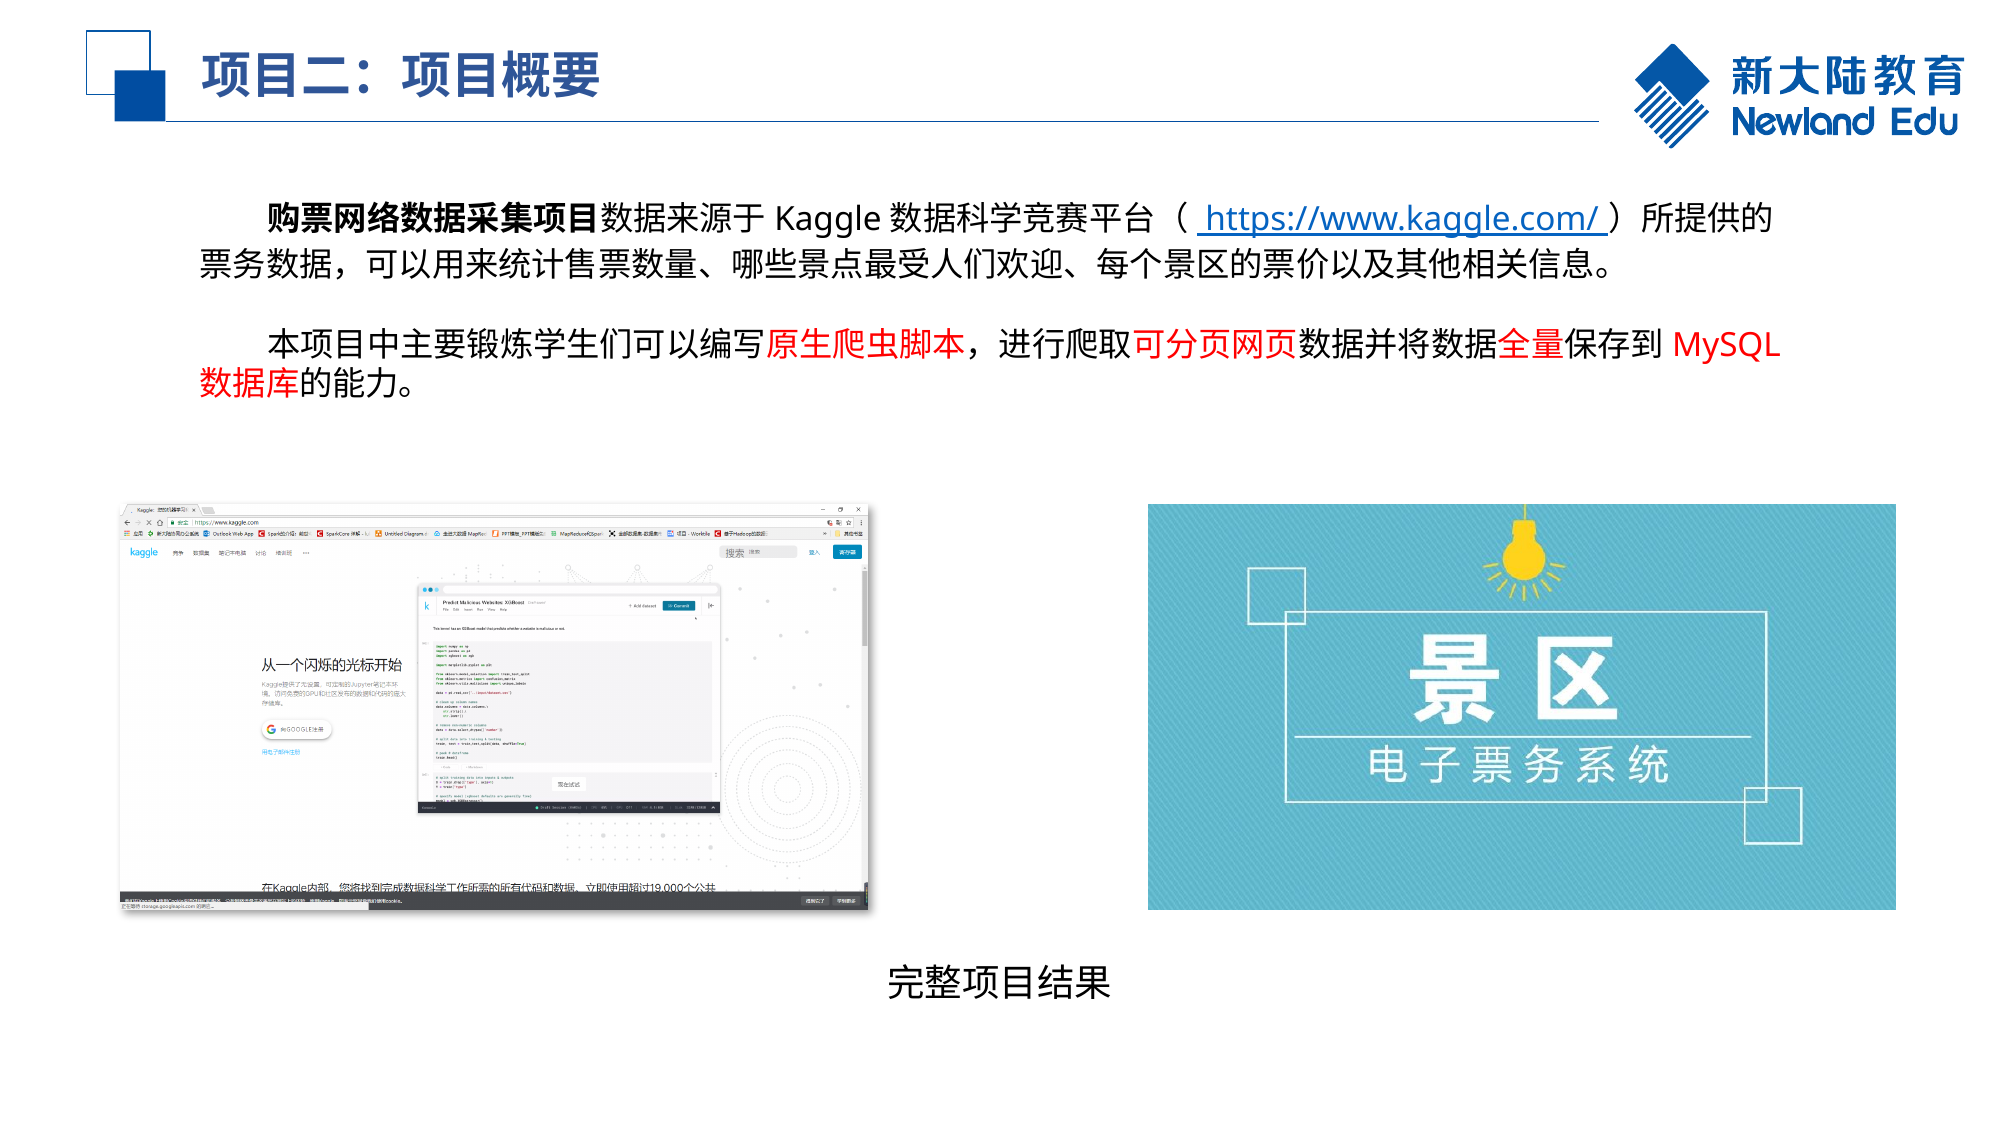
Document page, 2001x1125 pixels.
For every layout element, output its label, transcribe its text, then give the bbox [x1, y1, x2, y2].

text_box 购票网络数据采集项目数据来源于Kaggle数据科学竞赛平台（ https://www.kaggle.com/ ）所提供的票务数据，可以用来统计售票数量、哪些景点最受人们欢迎、每个景区的票价以及其他相关信息。 本项目中主要锻炼学生们可以编写原生爬虫脚本，进行爬取可分页网页数据并将数据全量保存到MySQL数据库的能力。 [184, 190, 1816, 410]
picture [1148, 504, 1896, 910]
picture [120, 504, 868, 910]
text_box 项目二：项目概要 [187, 36, 617, 112]
text_box 完整项目结果 [872, 951, 1128, 1012]
